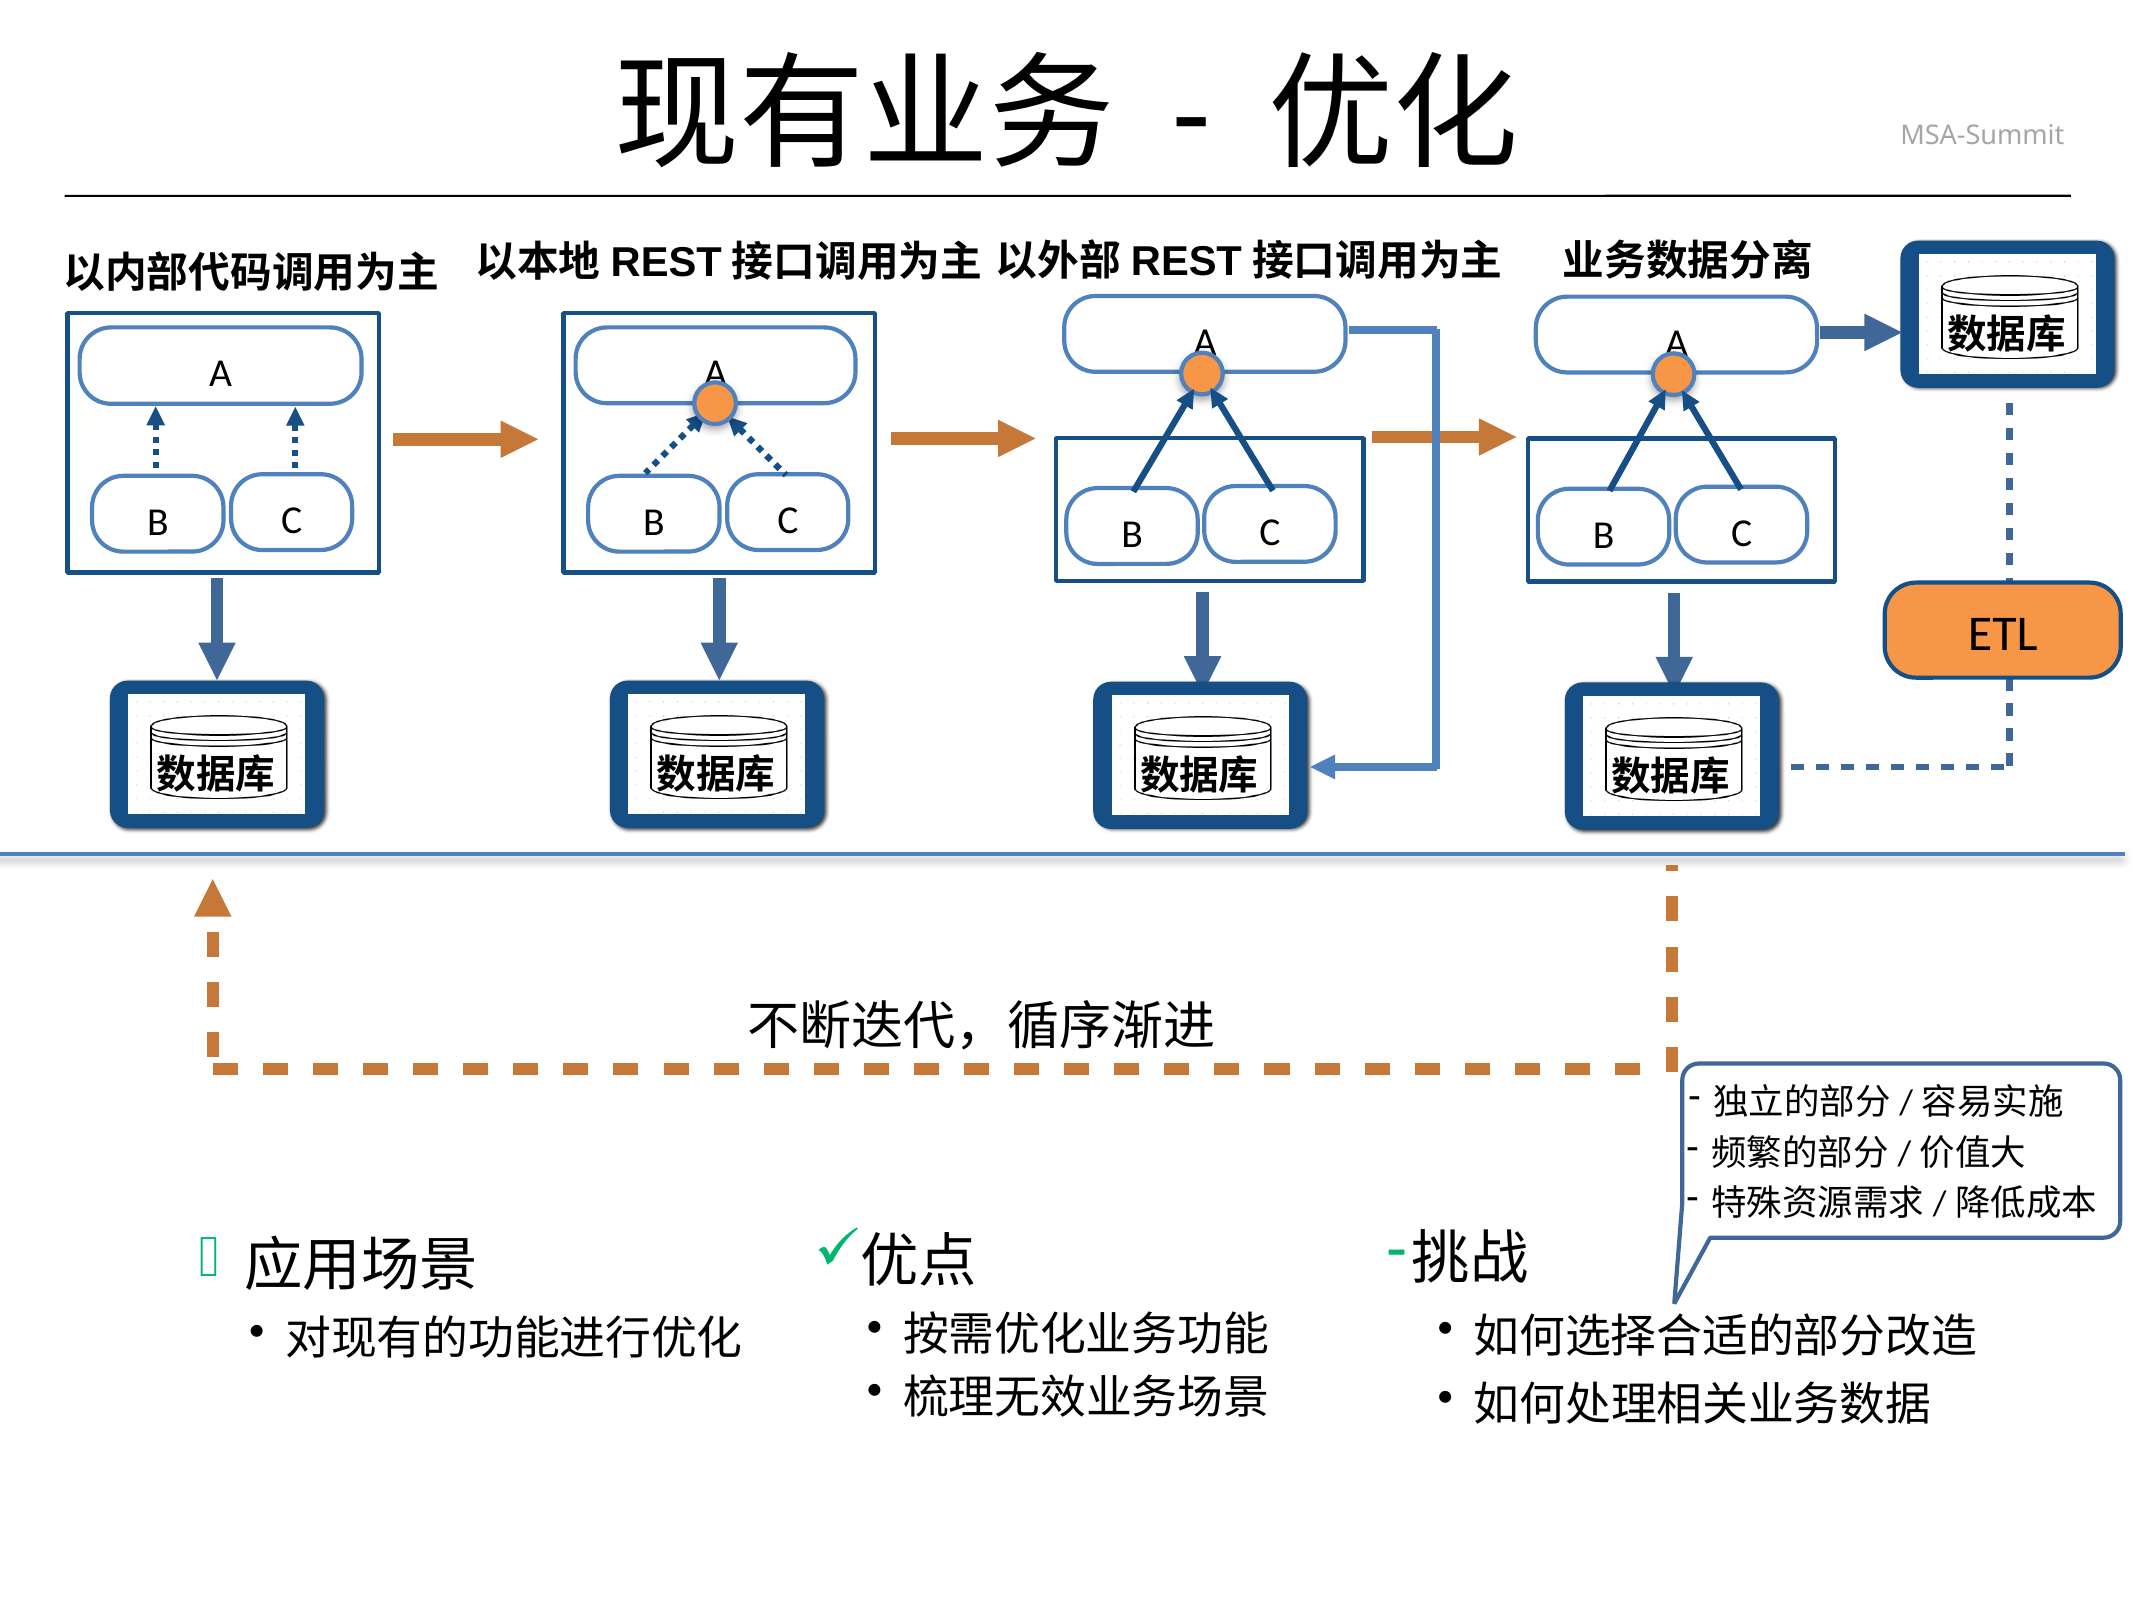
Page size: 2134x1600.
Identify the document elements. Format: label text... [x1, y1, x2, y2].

text_box 现有业务 - 优化 [603, 21, 1530, 193]
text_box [186, 1209, 1990, 1433]
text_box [212, 864, 1673, 1072]
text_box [51, 234, 387, 829]
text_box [1674, 1063, 2121, 1304]
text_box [393, 223, 888, 828]
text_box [890, 222, 1505, 830]
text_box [1505, 223, 2121, 830]
